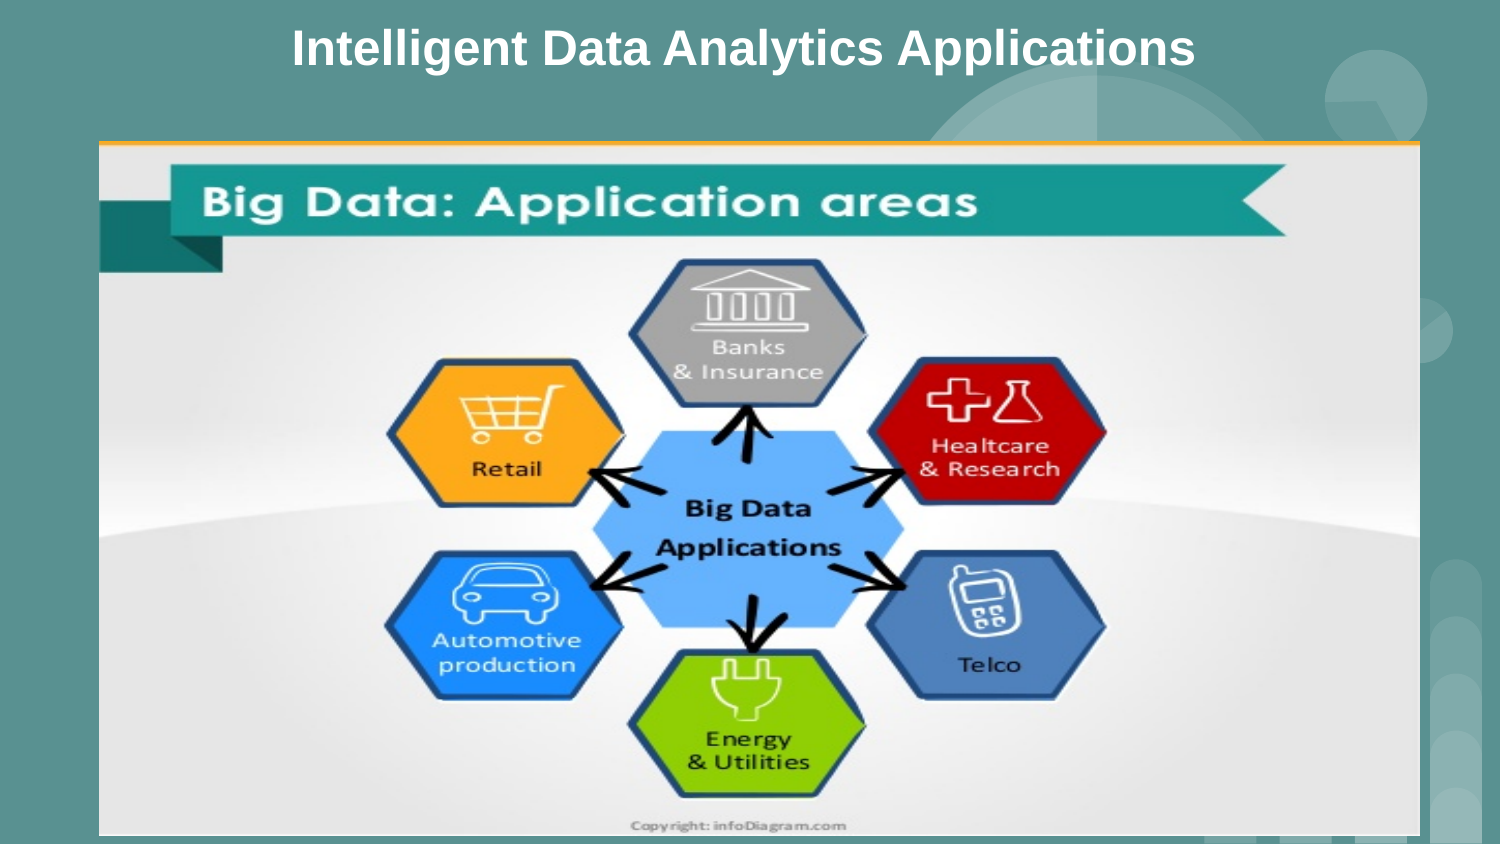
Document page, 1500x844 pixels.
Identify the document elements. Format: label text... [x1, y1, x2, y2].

picture [98, 140, 1420, 836]
subtitle Intelligent Data Analytics Applications [19, 0, 1456, 816]
